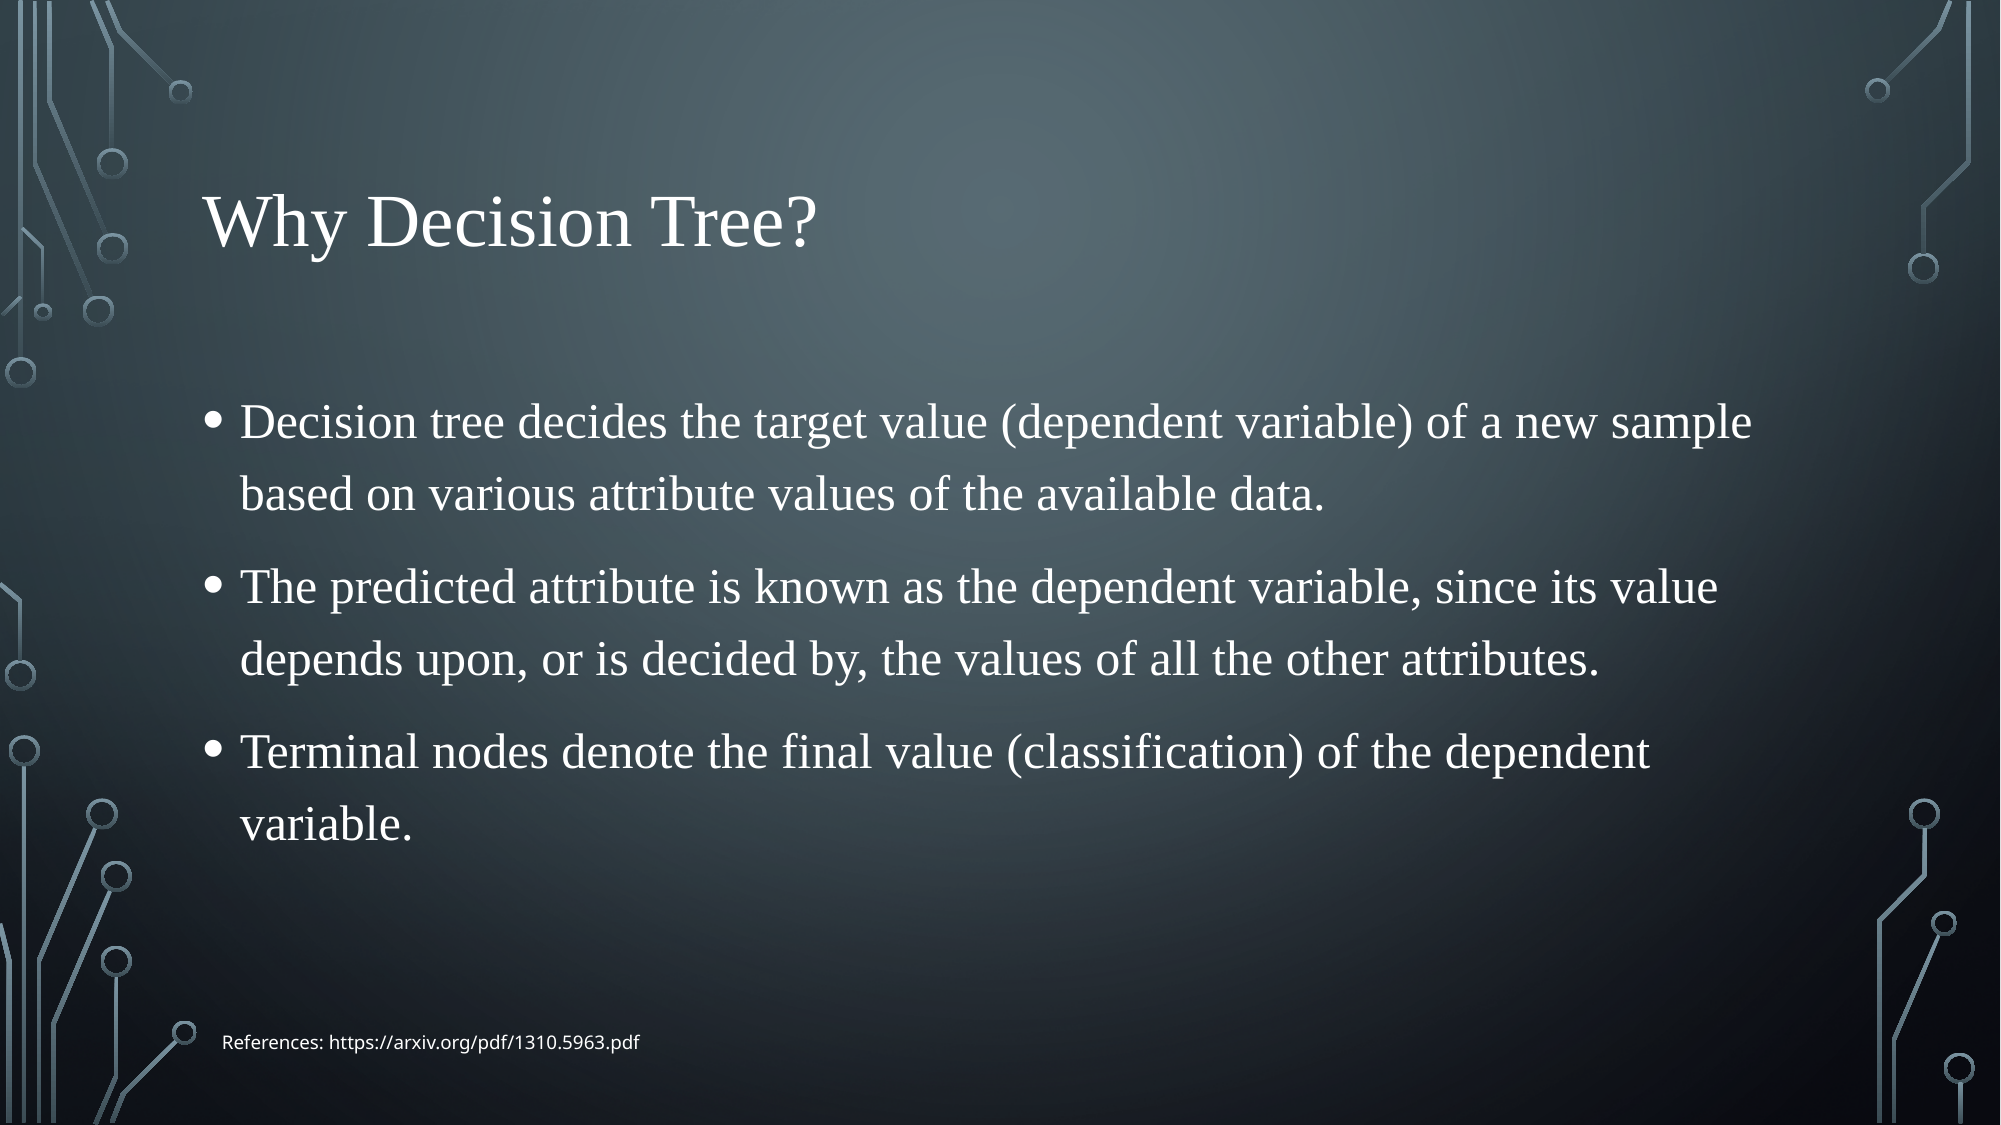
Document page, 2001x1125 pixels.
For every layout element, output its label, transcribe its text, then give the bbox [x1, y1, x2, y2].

title Why Decision Tree? [187, 101, 1813, 344]
text_box References: https://arxiv.org/pdf/1310.5963.pdf [207, 1023, 1155, 1061]
list Decision tree decides the target value (dependent variable) of a new sample based on various attribute values of the available data. The predicted attribute is known as the dependent variable, since its value depends upon, or is decided by, the values of all the other attributes. Terminal nodes denote the final value (classification) of the dependent variable. [187, 369, 1813, 950]
